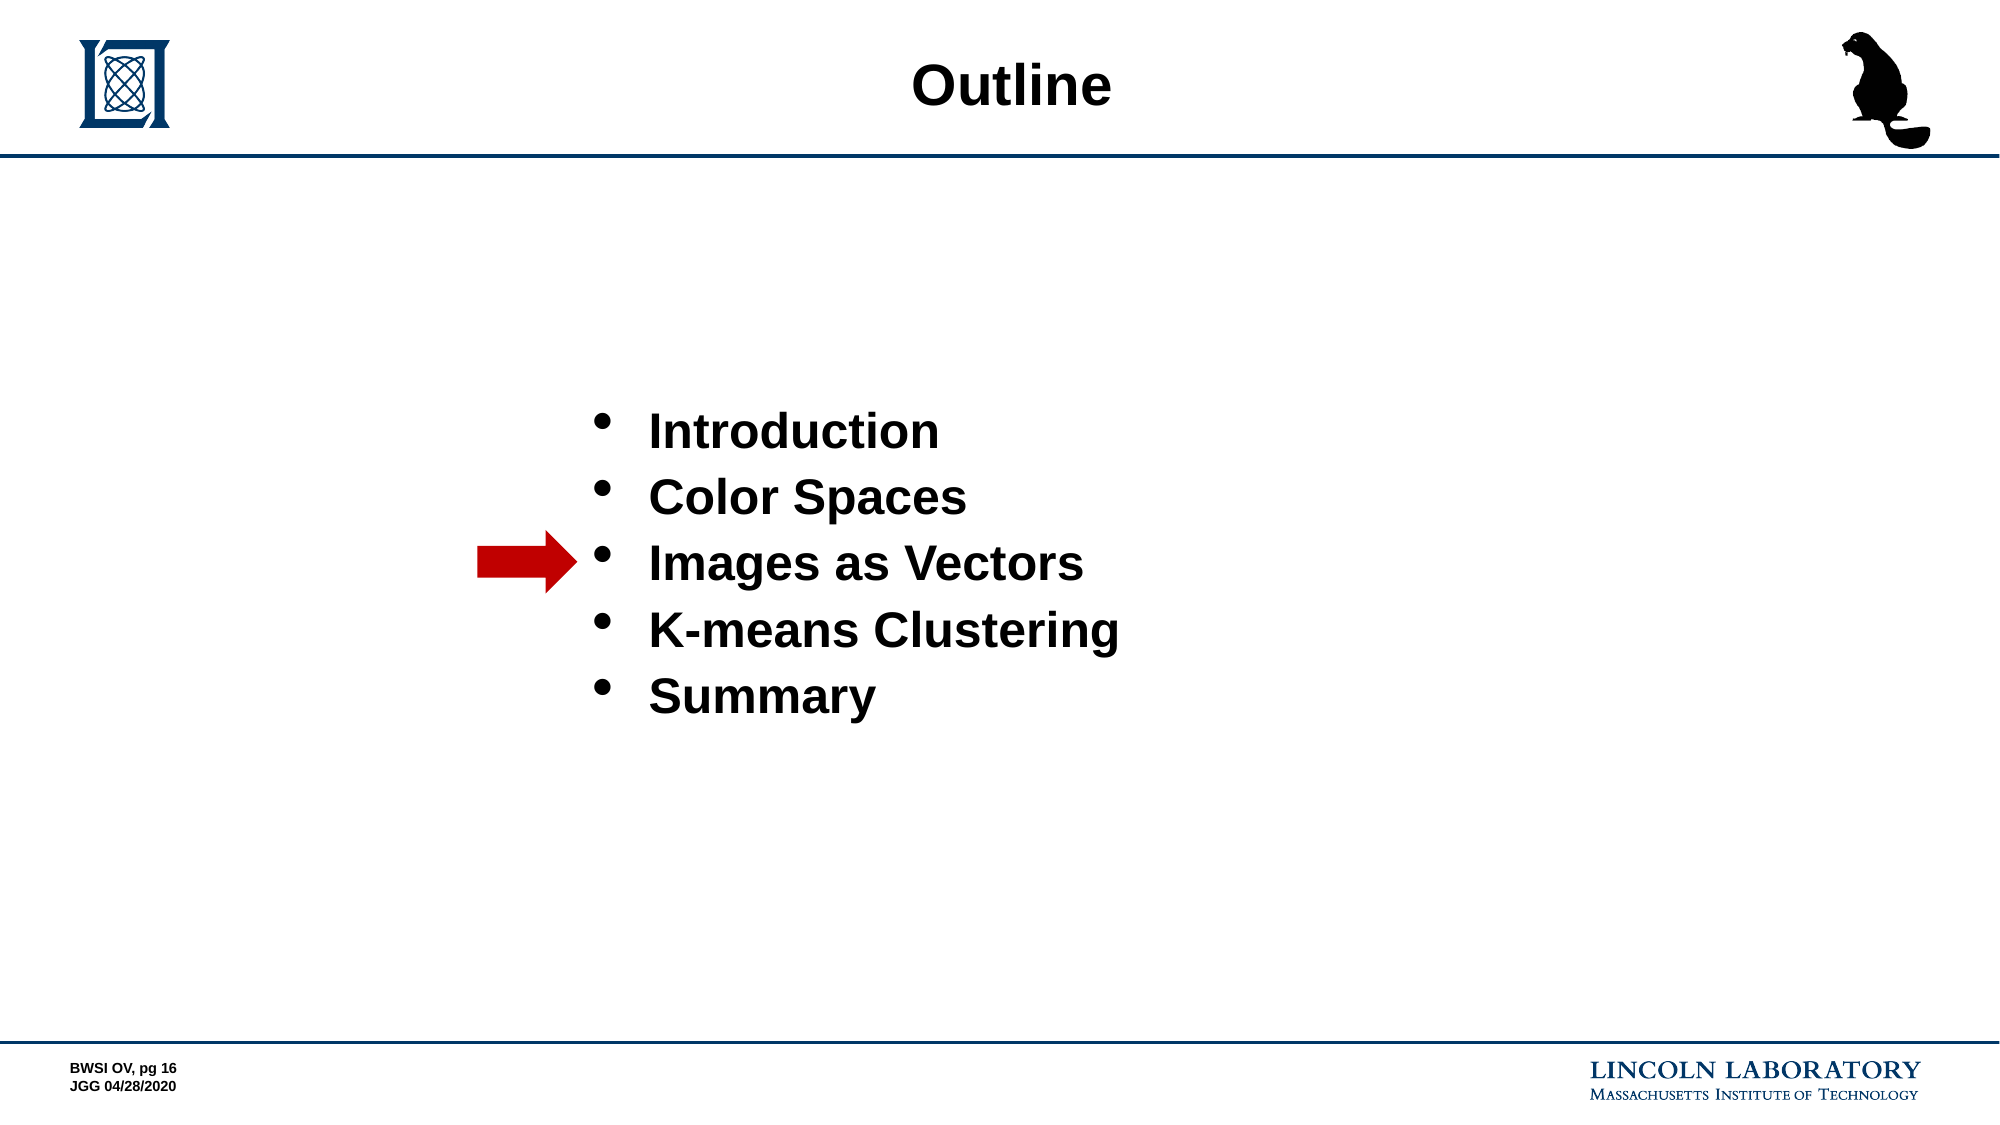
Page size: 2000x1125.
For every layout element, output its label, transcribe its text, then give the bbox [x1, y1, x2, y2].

picture [79, 40, 149, 128]
text_box Introduction Color Spaces Images as Vectors K-means Clustering Summary [577, 397, 1572, 763]
picture [1875, 20, 1942, 156]
picture [1588, 1061, 1921, 1100]
text_box [475, 527, 577, 596]
title Outline [149, 0, 1875, 198]
